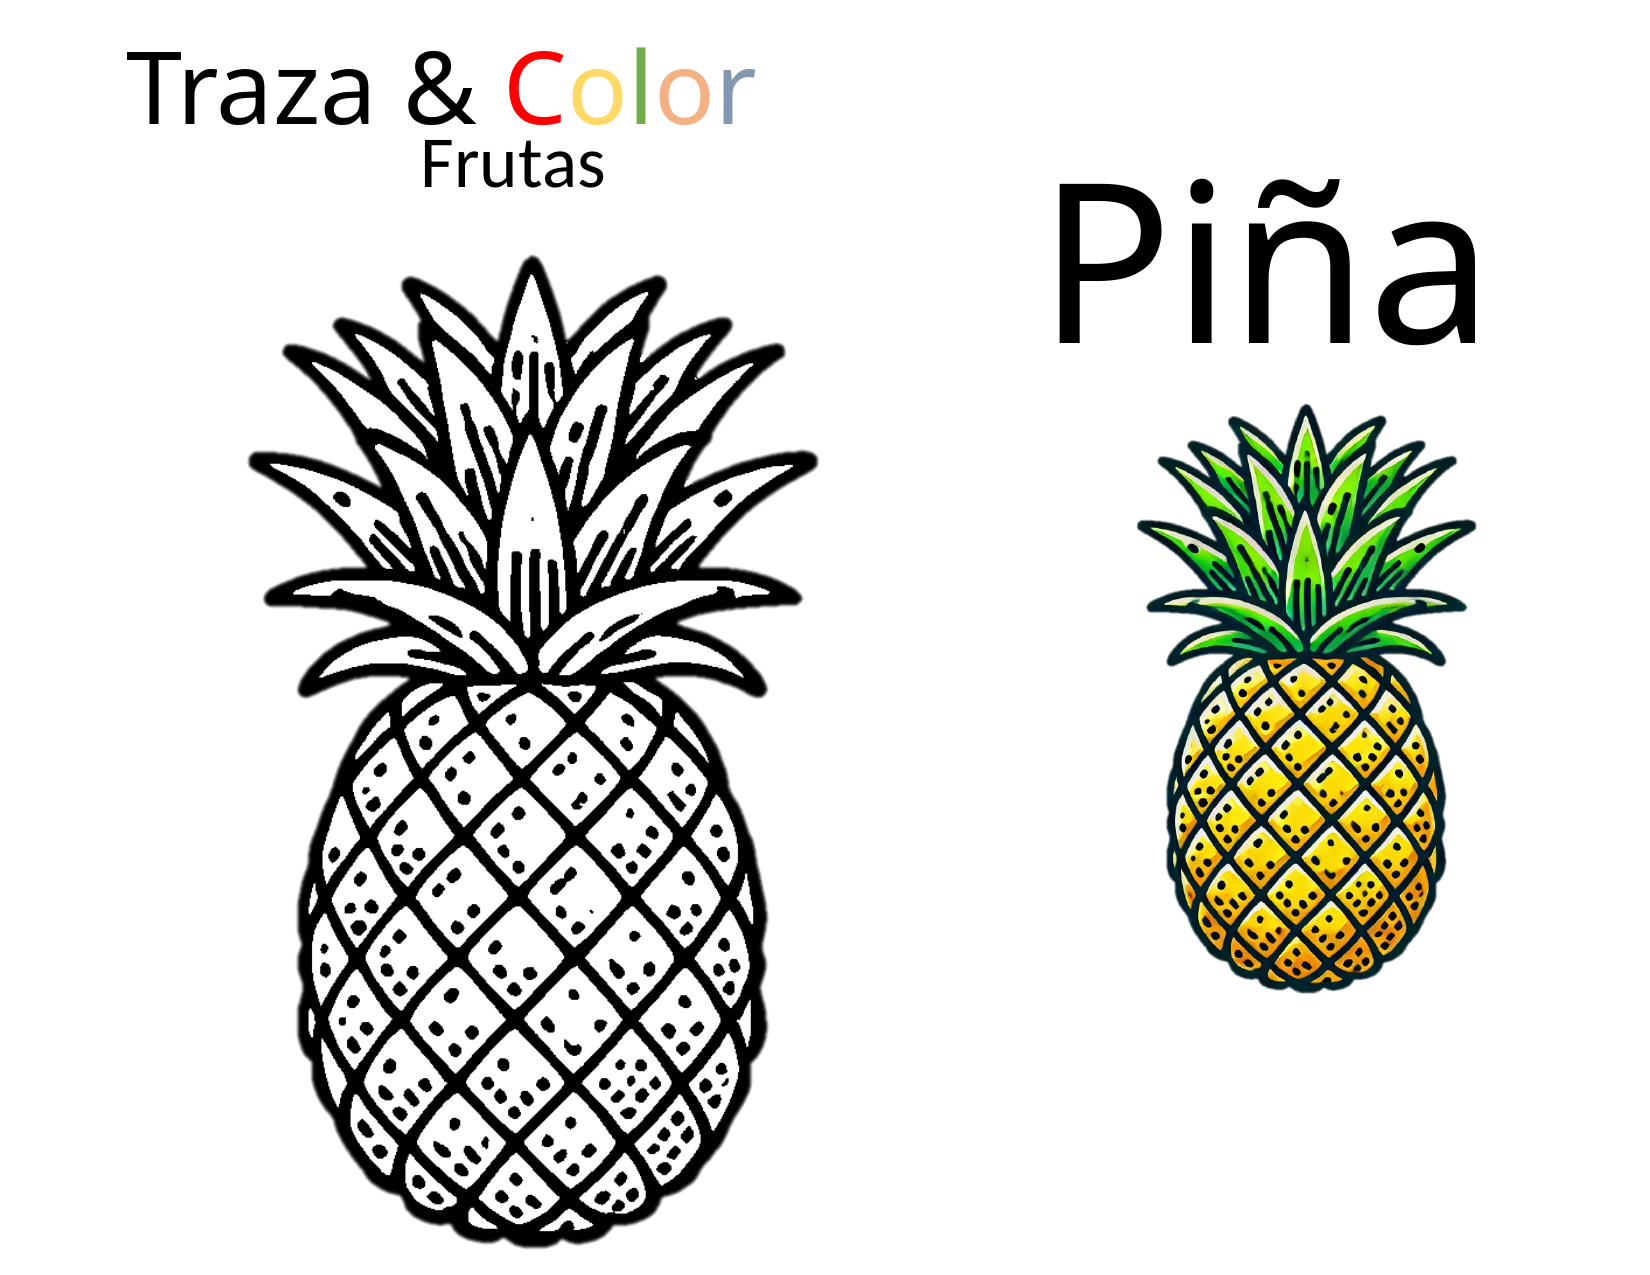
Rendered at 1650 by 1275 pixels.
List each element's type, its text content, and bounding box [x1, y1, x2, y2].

text_box Traza & Color [111, 16, 916, 152]
text_box Frutas [129, 106, 898, 152]
picture [0, 152, 1650, 1275]
text_box Piña [940, 113, 1650, 342]
